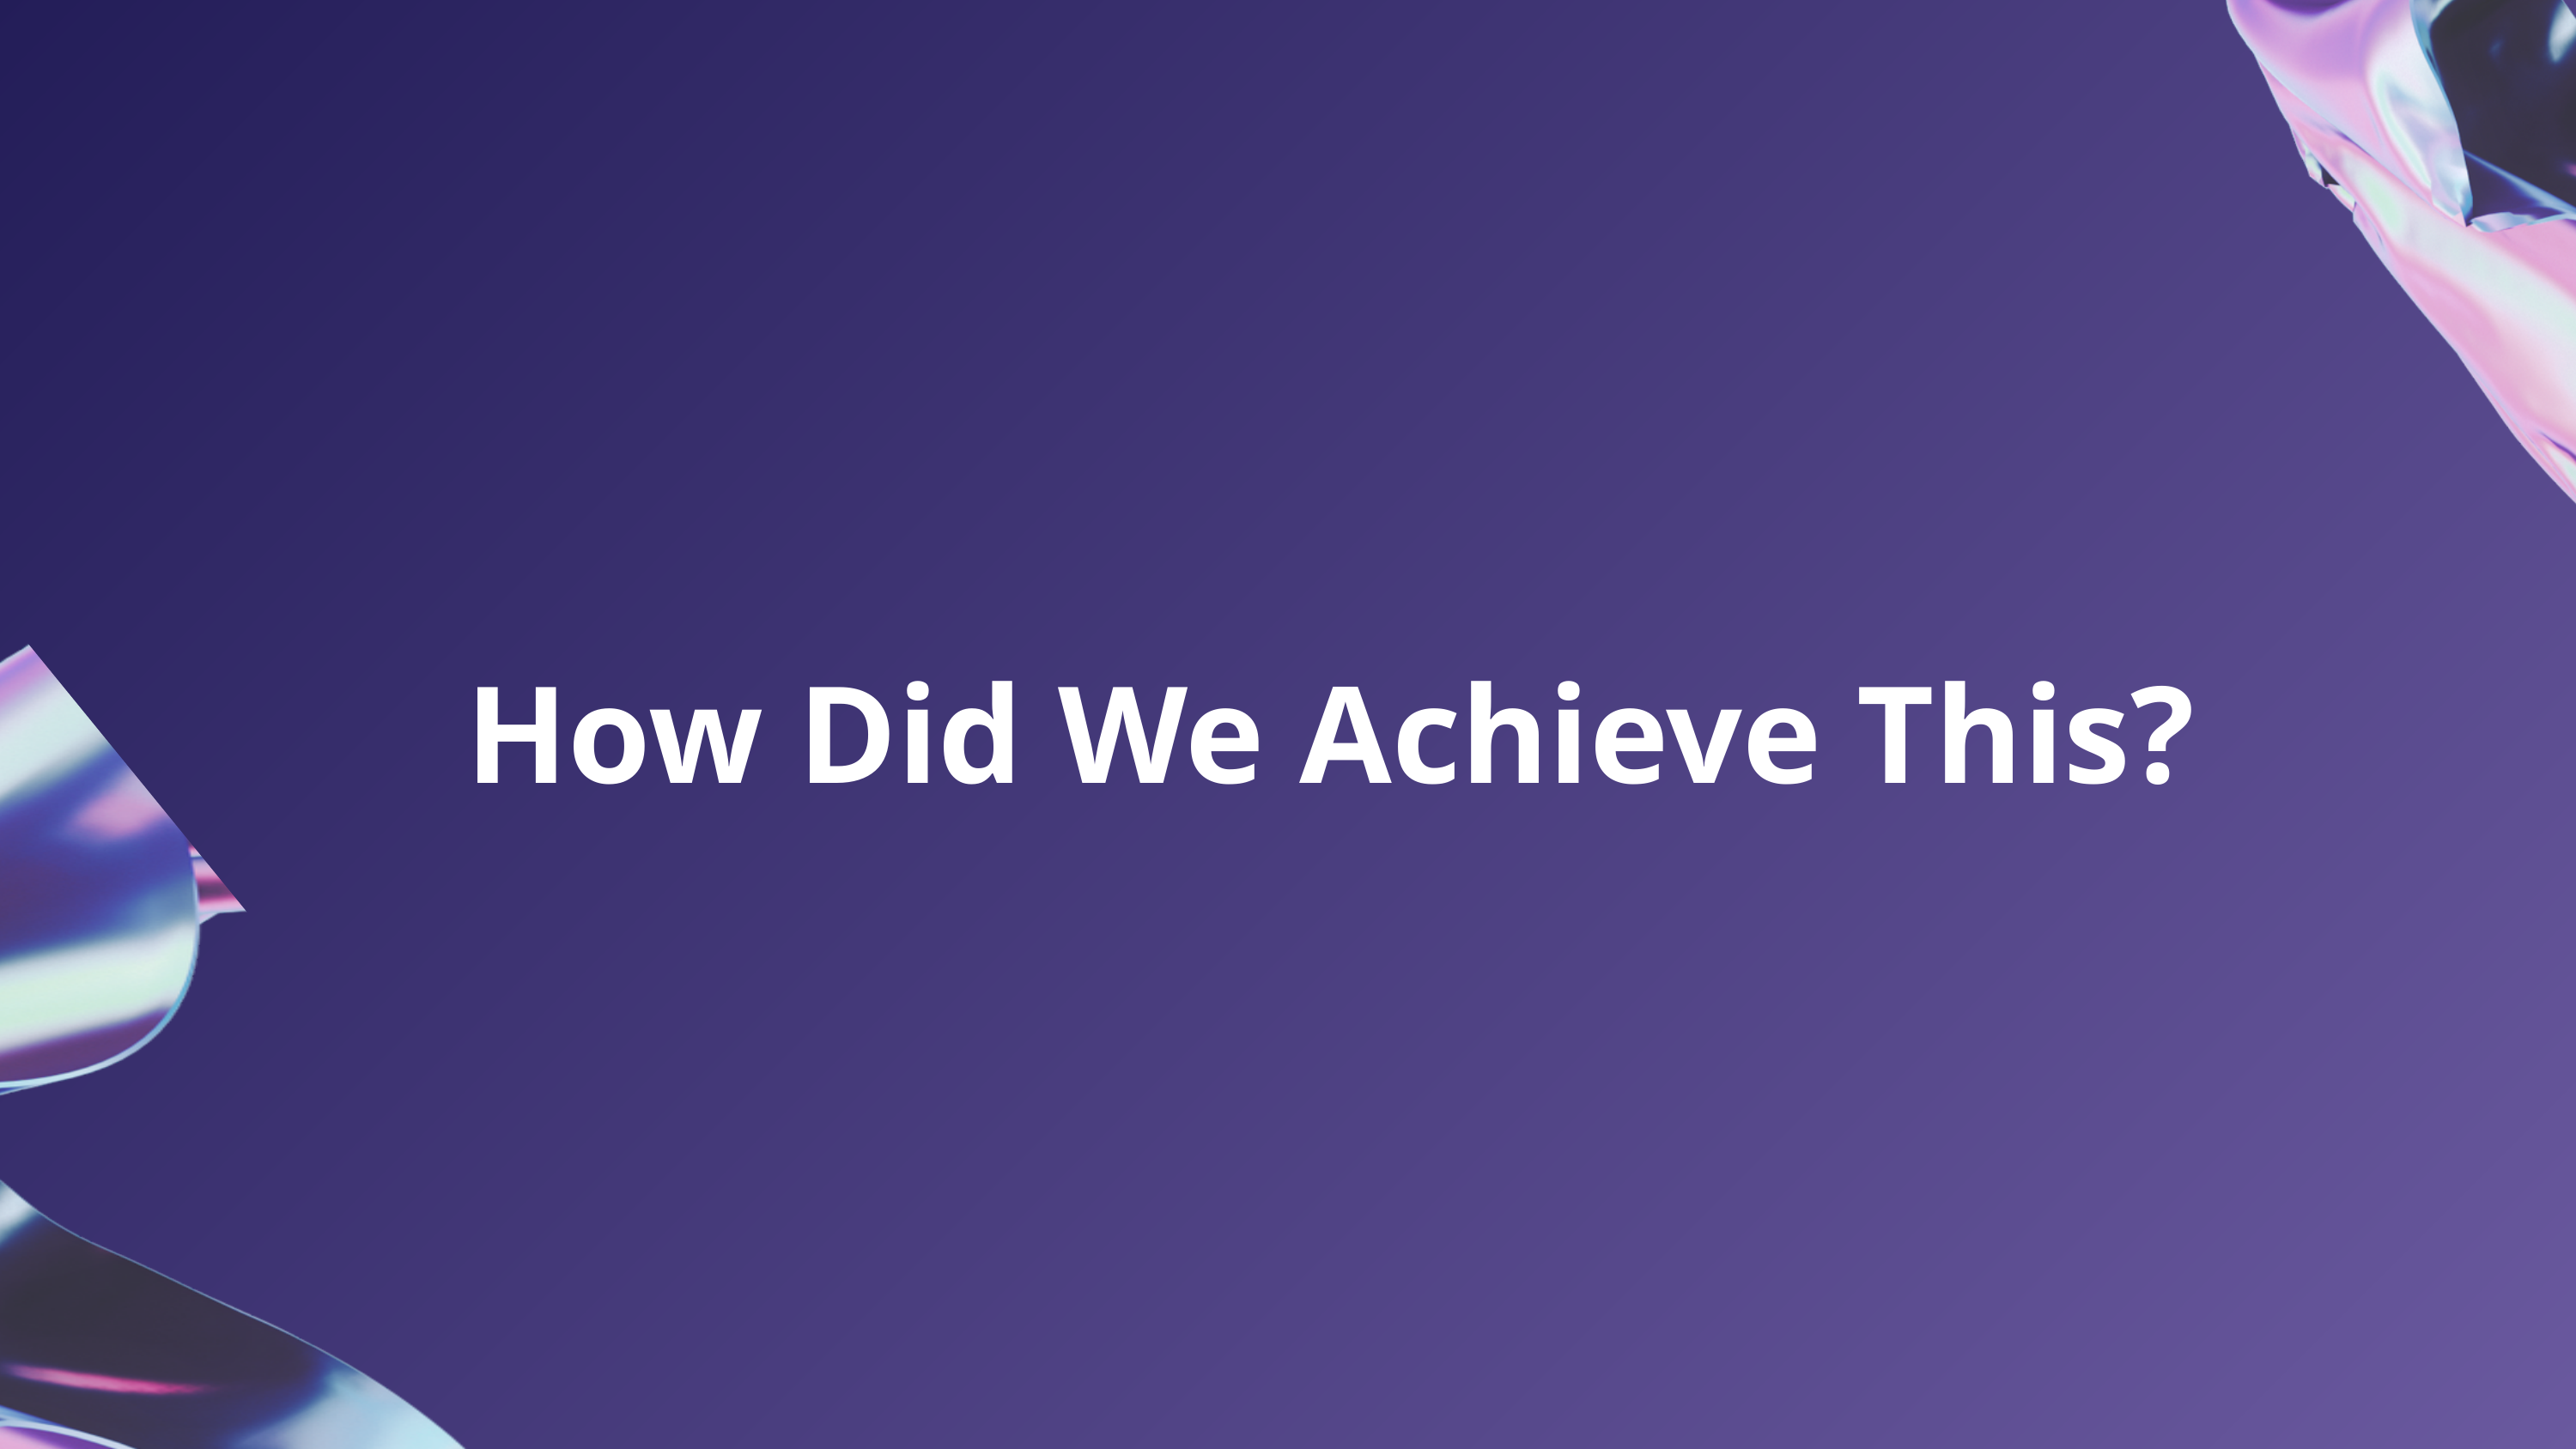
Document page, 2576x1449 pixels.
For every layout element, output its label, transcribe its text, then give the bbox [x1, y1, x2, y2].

text_box [2225, 0, 2576, 676]
text_box How Did We Achieve This? [441, 621, 2221, 810]
text_box [0, 609, 685, 1449]
